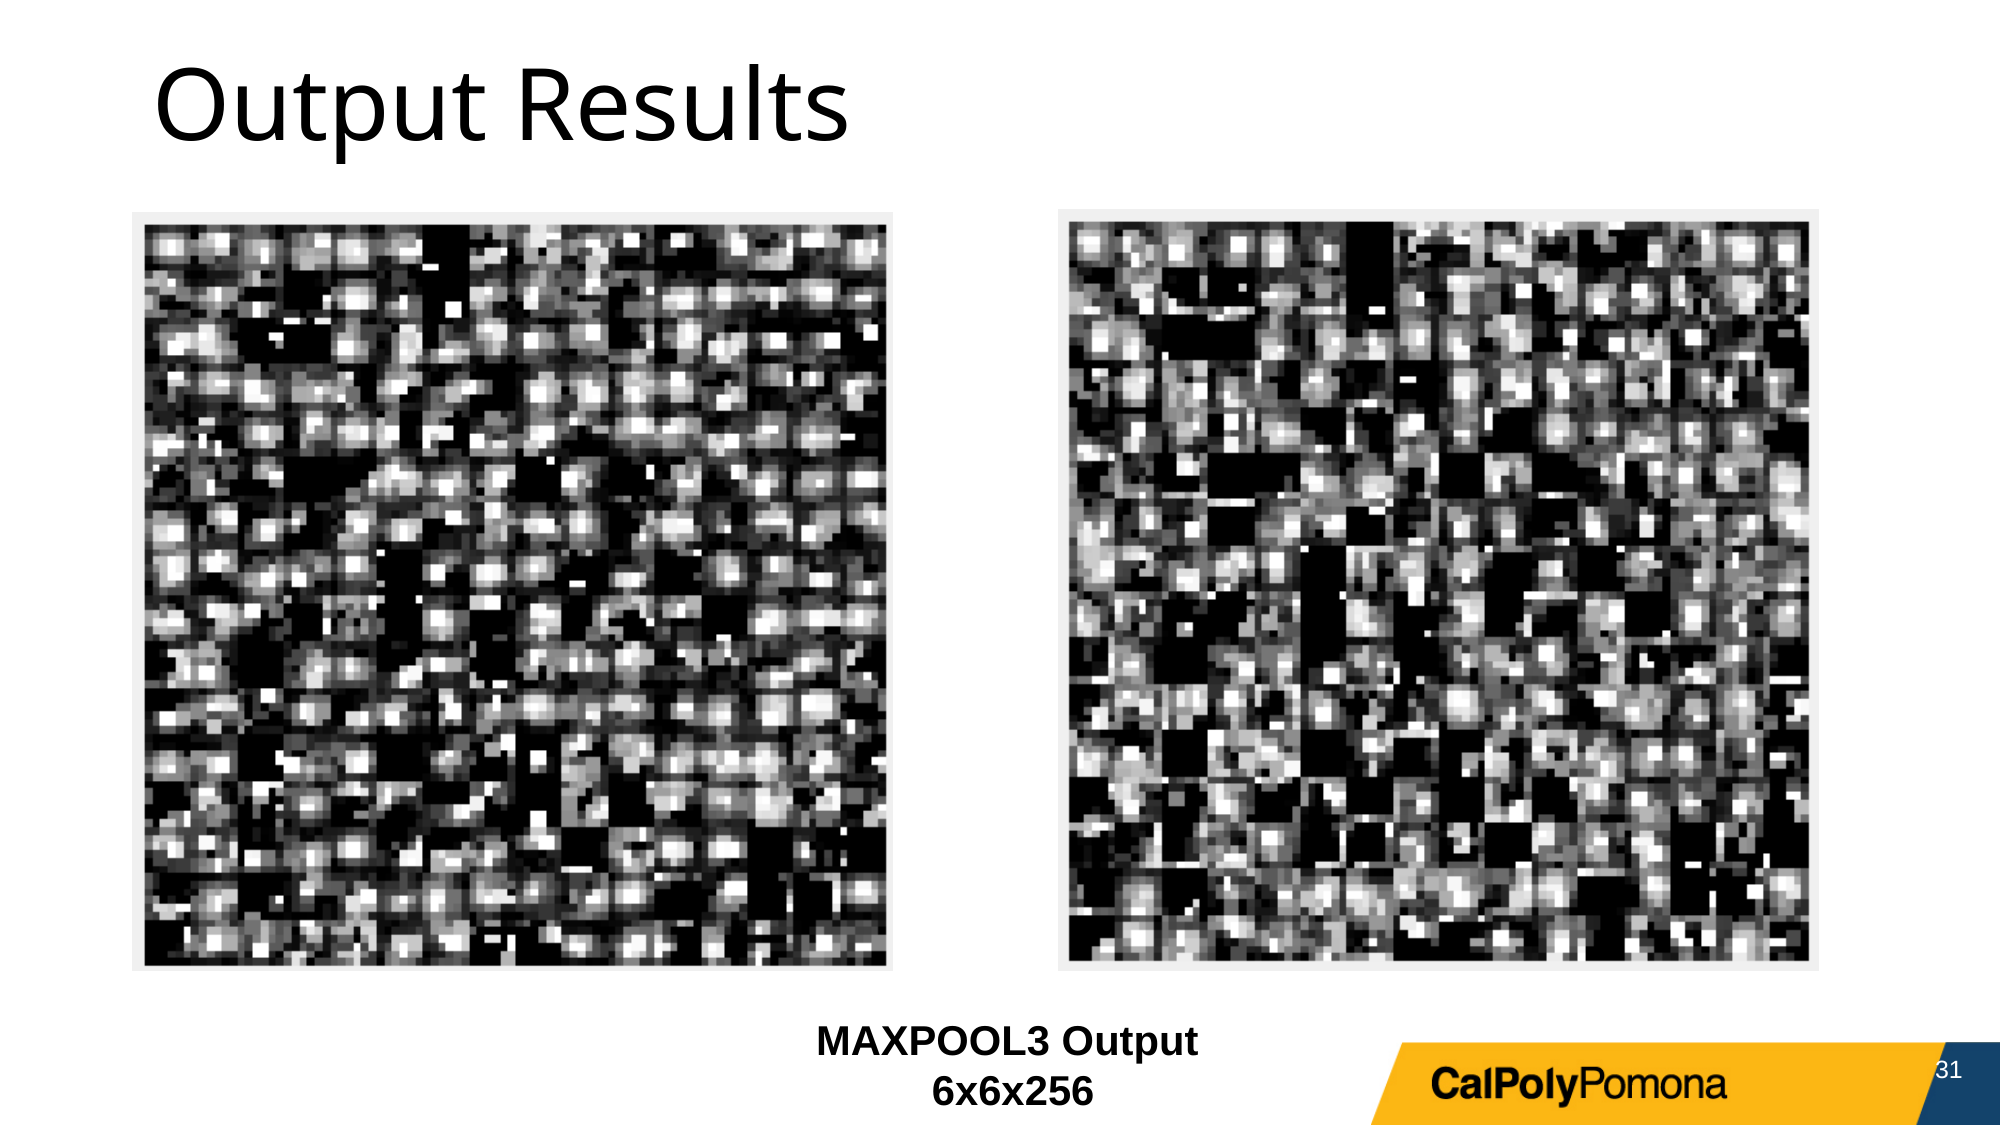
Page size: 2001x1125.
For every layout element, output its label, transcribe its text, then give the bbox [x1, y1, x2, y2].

slide_number 31 [1896, 1038, 1978, 1099]
picture [1380, 1042, 2000, 1125]
title Output Results [137, 0, 1863, 218]
text_box MAXPOOL3 Output 6x6x256 [647, 1006, 1380, 1125]
picture [132, 212, 893, 971]
picture [1058, 209, 1819, 971]
